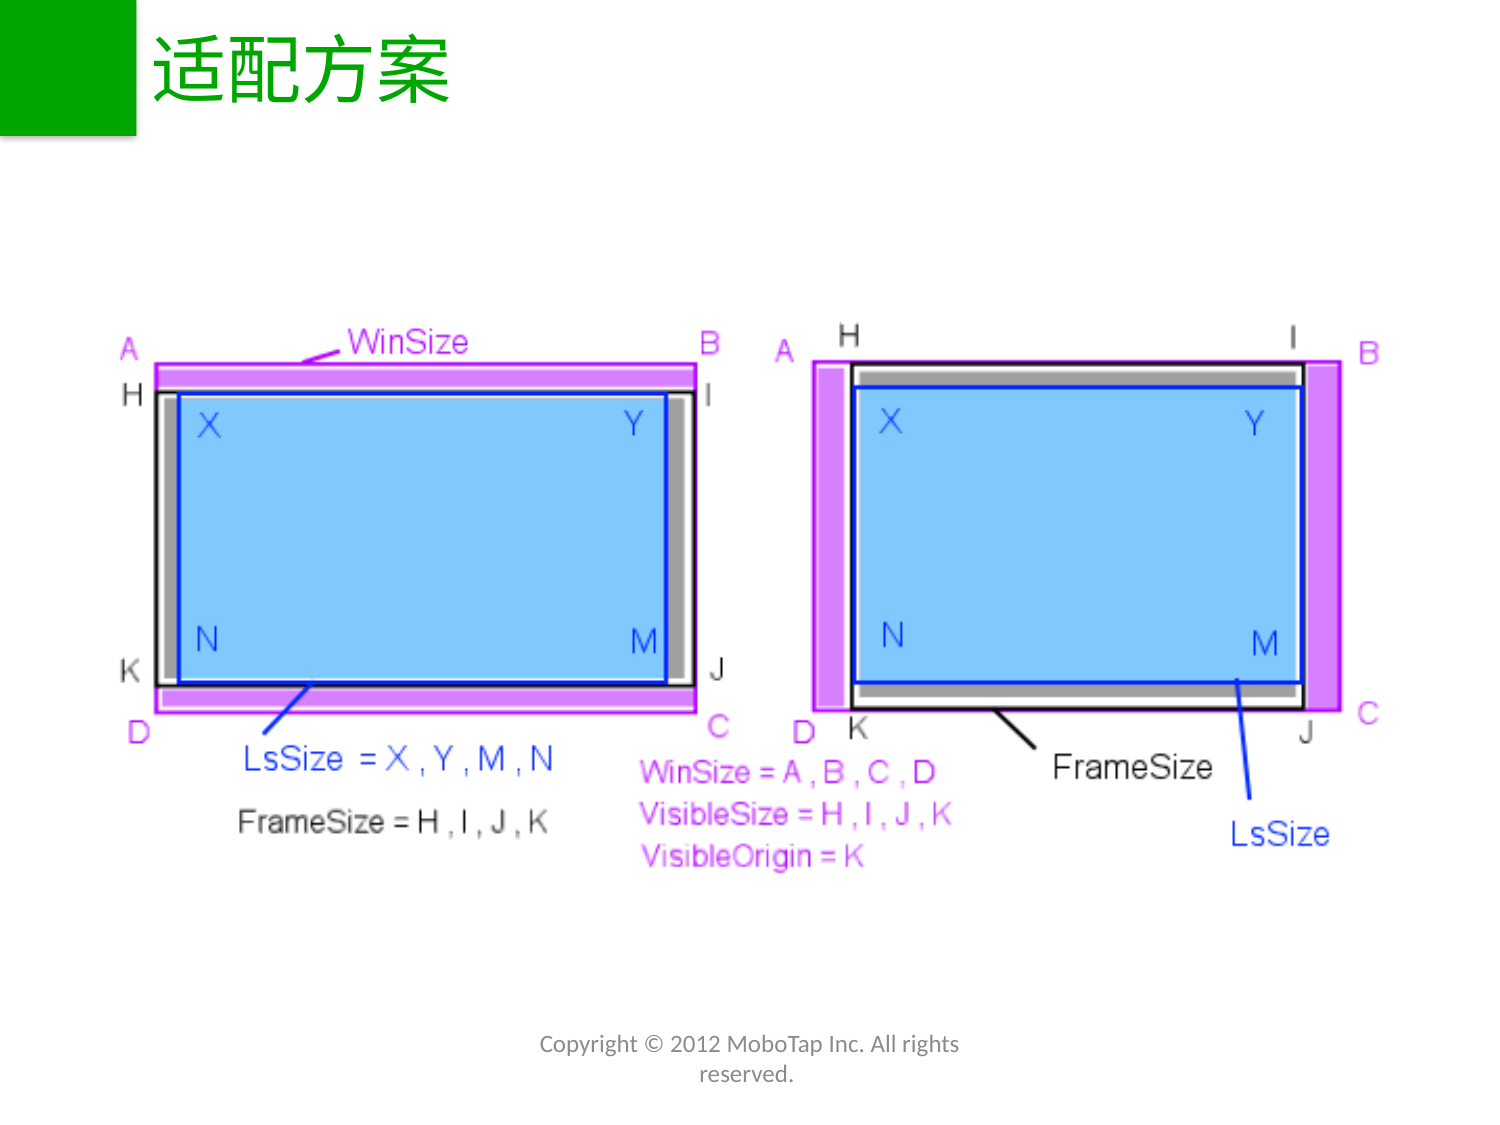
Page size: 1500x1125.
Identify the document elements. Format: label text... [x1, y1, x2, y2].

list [100, 302, 1413, 882]
title 适配方案 [136, 0, 1424, 136]
footer Copyright © 2012 MoboTap Inc. All rights reserved. [512, 1042, 988, 1103]
